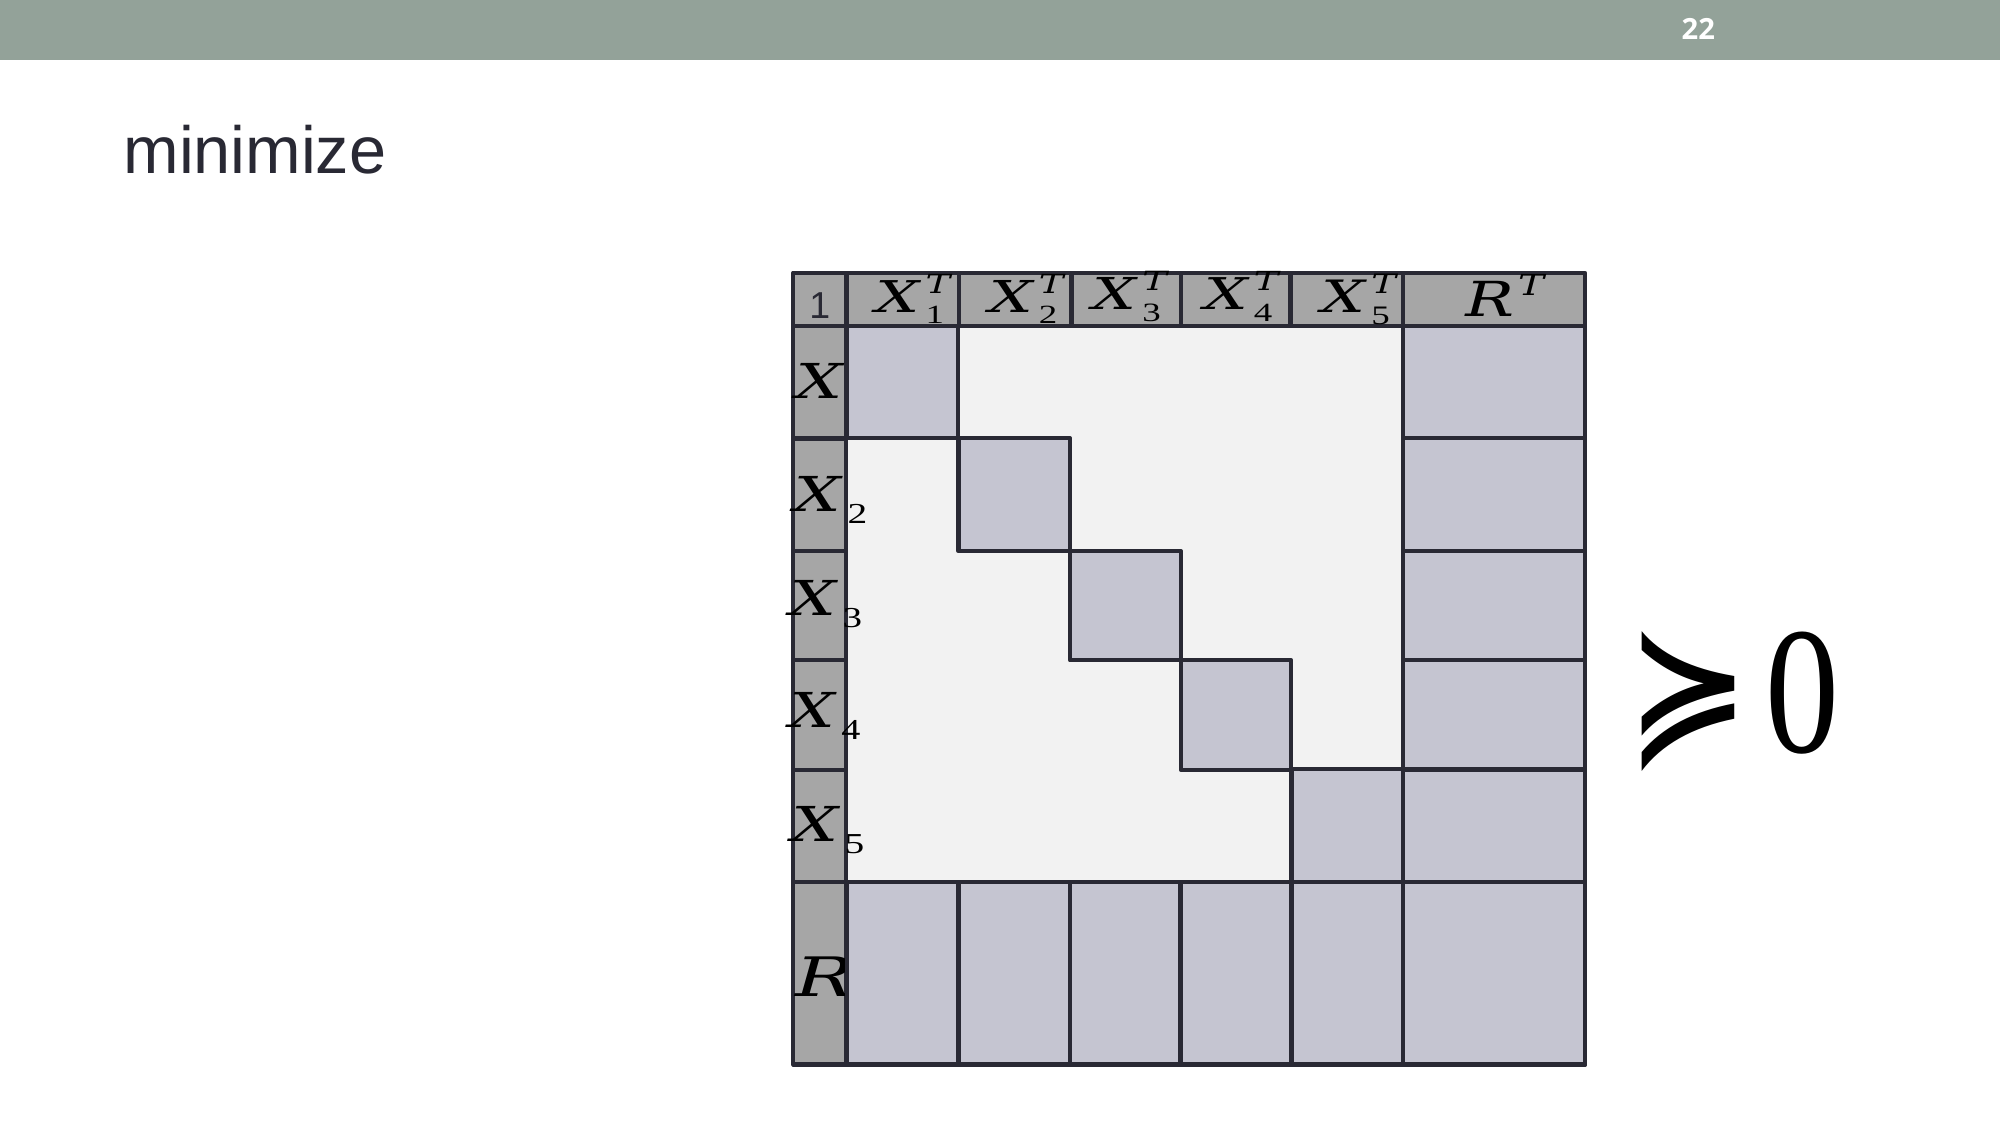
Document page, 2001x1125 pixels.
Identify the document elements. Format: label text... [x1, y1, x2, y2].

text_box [781, 659, 863, 769]
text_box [782, 769, 865, 883]
text_box [1401, 436, 1587, 549]
text_box [1179, 658, 1293, 772]
text_box [1401, 658, 1587, 767]
text_box [1068, 549, 1183, 662]
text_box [790, 881, 857, 1065]
text_box [956, 436, 1072, 553]
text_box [785, 438, 868, 548]
text_box [960, 338, 1401, 767]
text_box [1289, 767, 1405, 880]
text_box [1068, 880, 1178, 1067]
text_box [873, 440, 1289, 880]
text_box [956, 880, 1068, 1067]
text_box [875, 338, 960, 440]
text_box [865, 880, 956, 1067]
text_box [787, 325, 868, 436]
slide_number 22 [1666, 3, 1900, 57]
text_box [846, 265, 1586, 331]
text_box [1405, 880, 1587, 1067]
text_box [1289, 880, 1405, 1067]
text_box [1405, 767, 1587, 880]
text_box [1401, 338, 1587, 436]
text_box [781, 550, 863, 659]
text_box [1178, 880, 1289, 1067]
text_box [1401, 549, 1587, 658]
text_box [792, 272, 843, 322]
